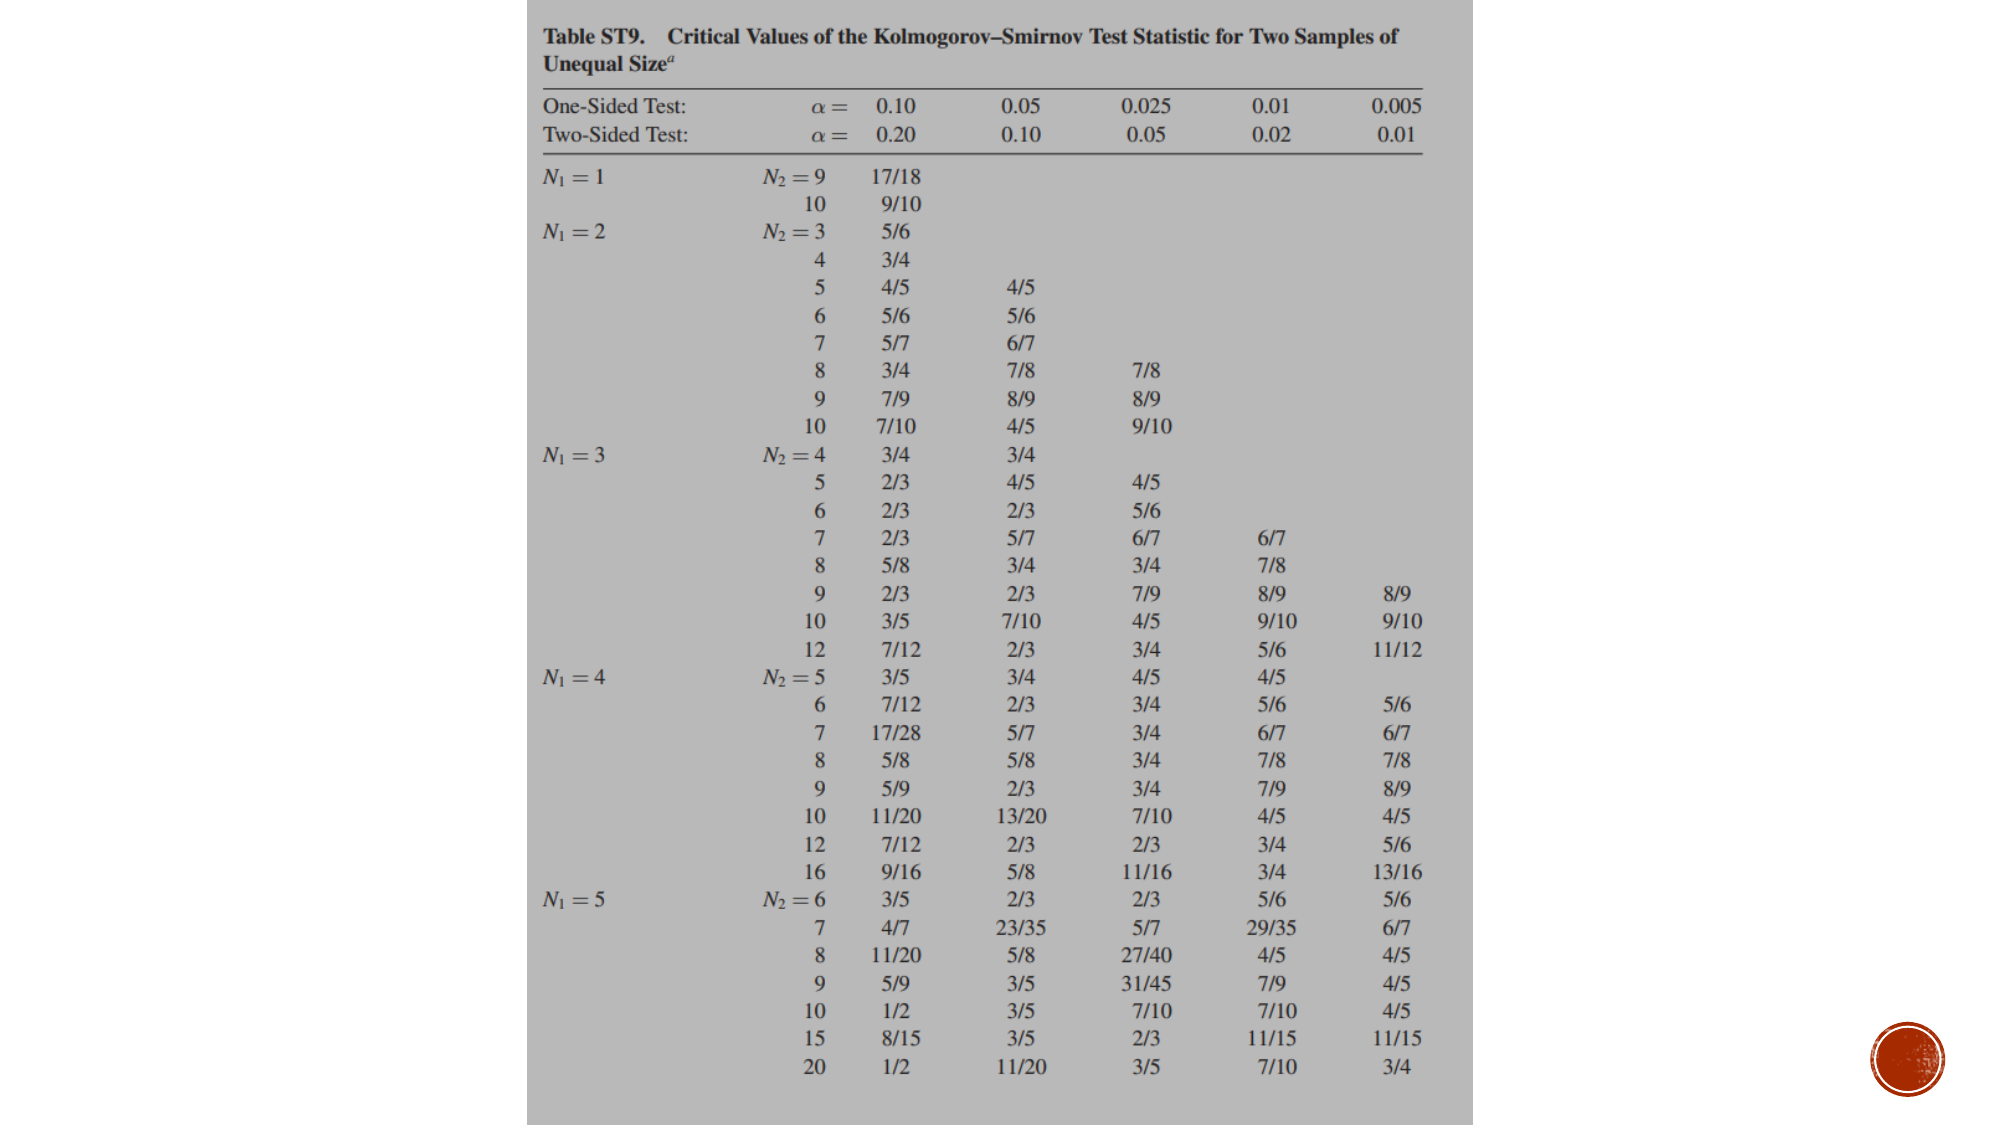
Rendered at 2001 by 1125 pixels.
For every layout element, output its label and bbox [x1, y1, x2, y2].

picture [527, 0, 1473, 1125]
